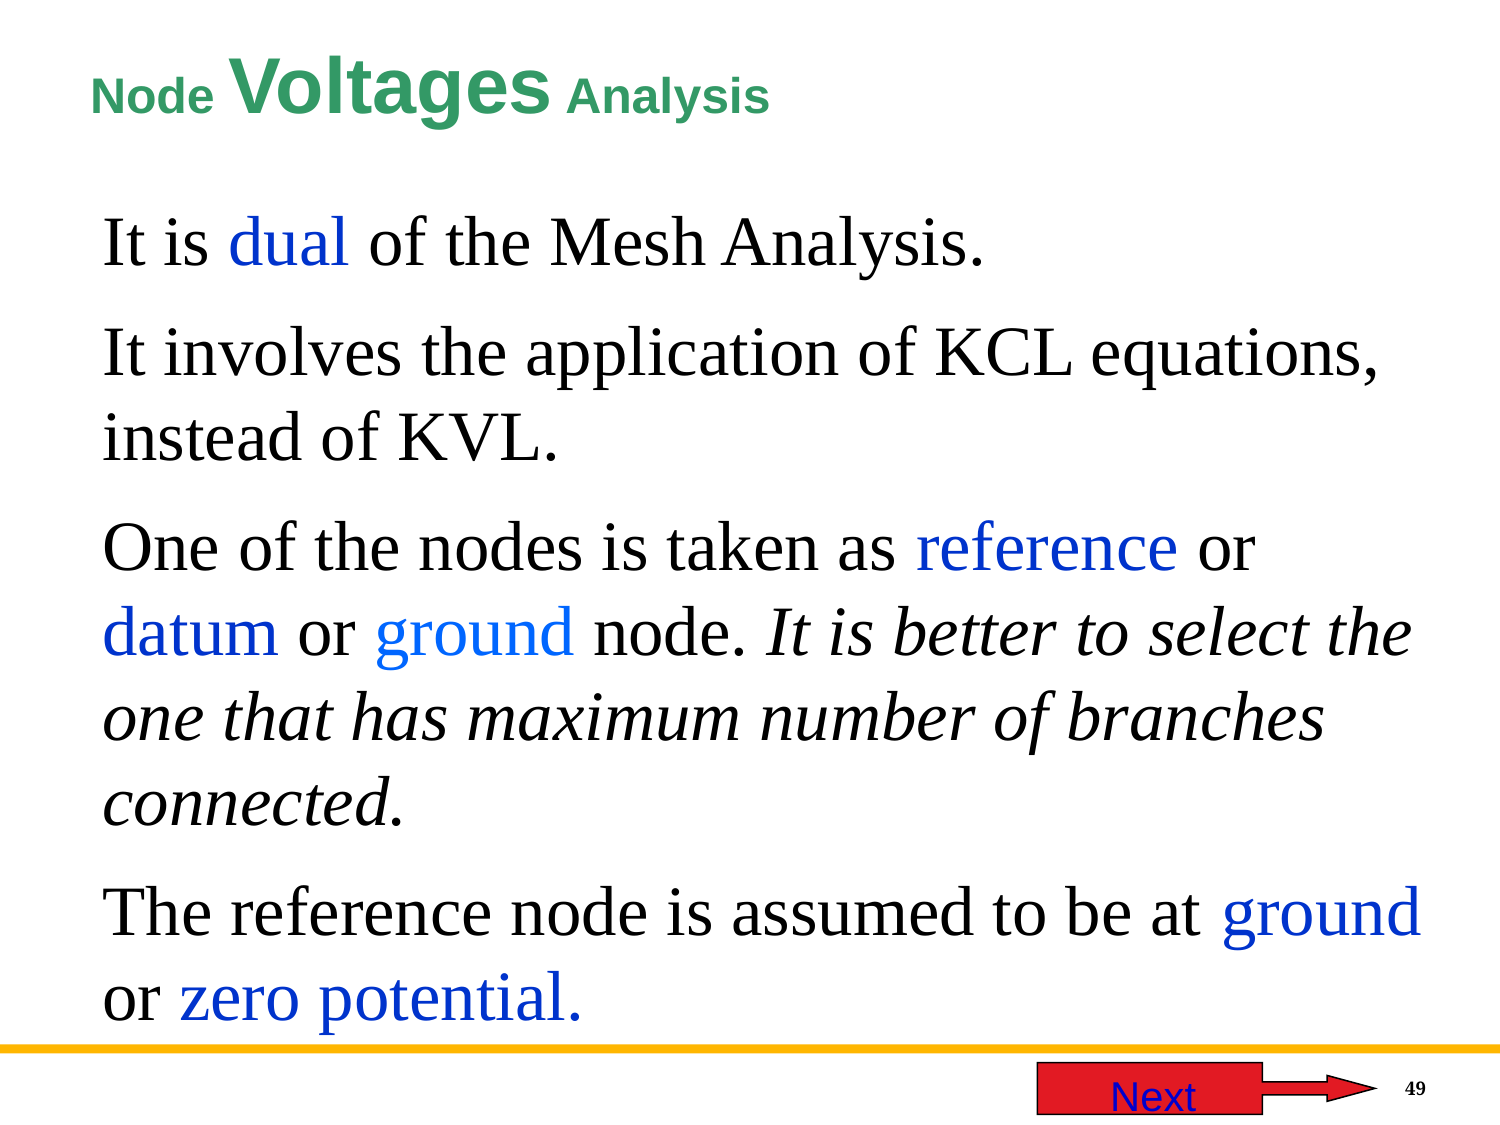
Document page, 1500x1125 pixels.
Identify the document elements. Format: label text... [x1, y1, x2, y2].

title Node Voltages Analysis [75, 37, 1425, 175]
list It is dual of the Mesh Analysis. It involves the application of KCL equations, instead of KVL. One of the nodes is taken as reference or datum or ground node. It is better to select the one that has maximum number of branches connected. The reference node is assumed to be at ground or zero potential. [87, 187, 1438, 1025]
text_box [1037, 1062, 1375, 1125]
slide_number 49 [1375, 1071, 1442, 1109]
